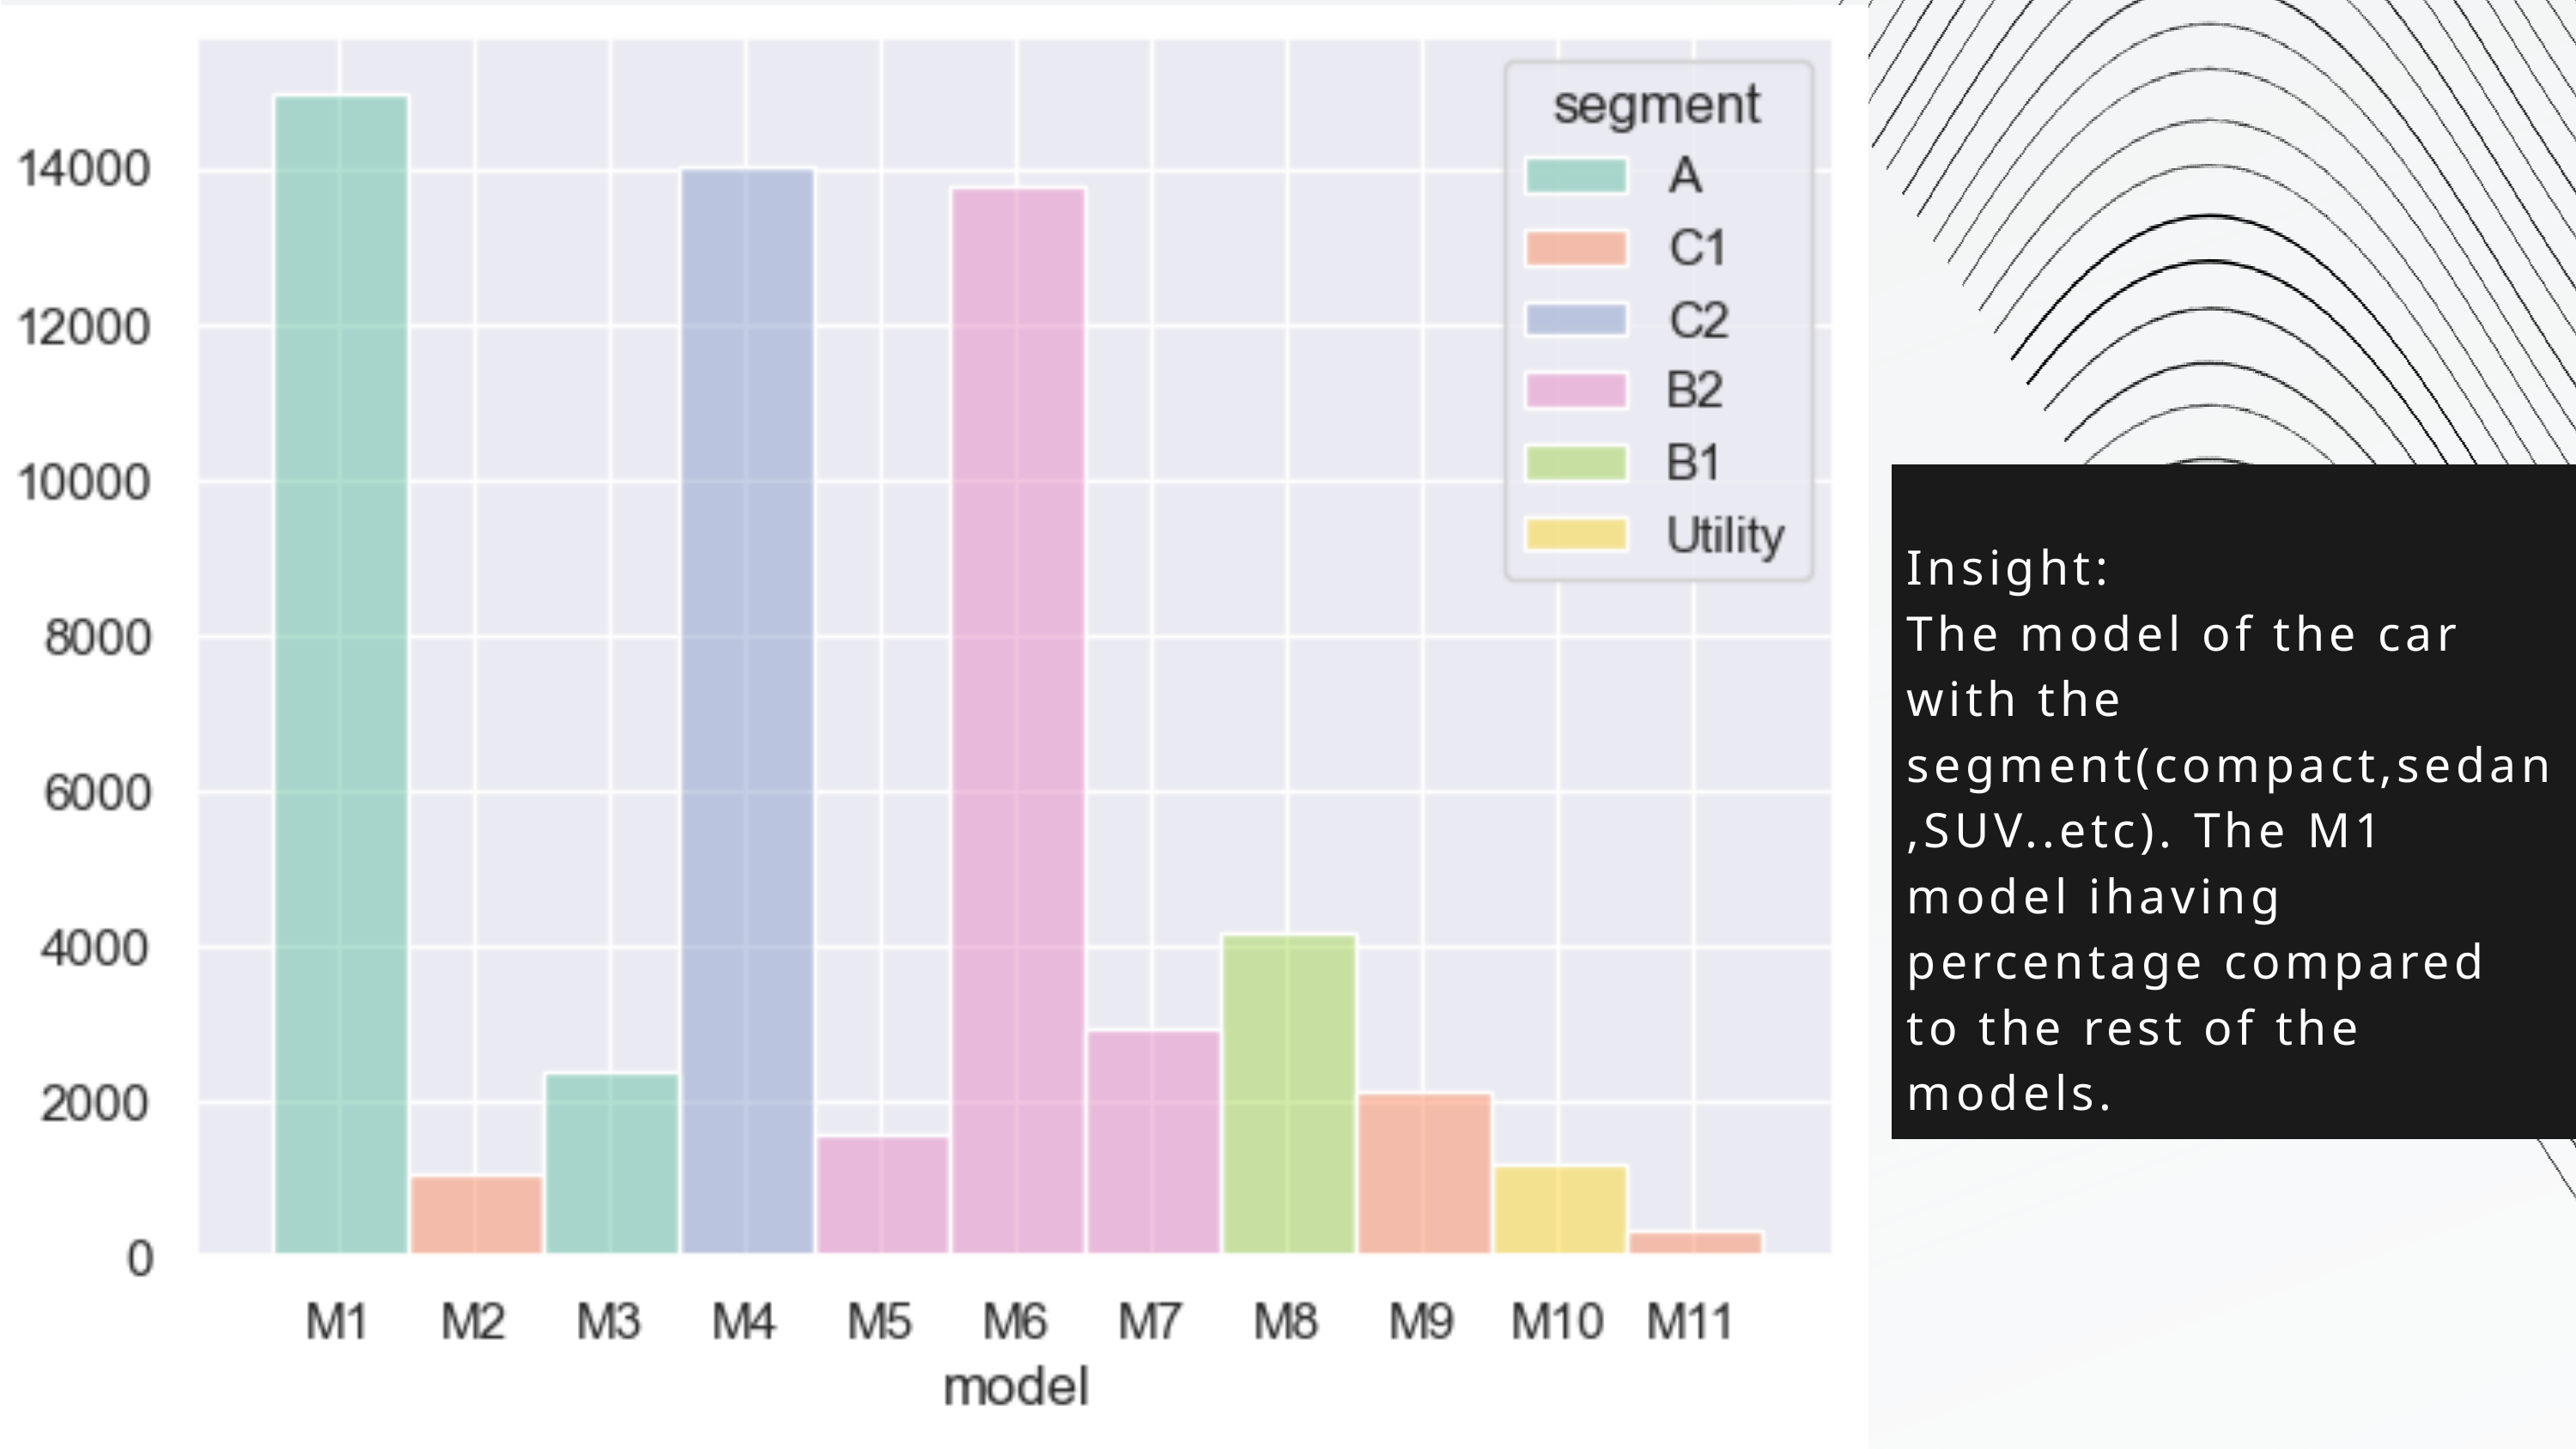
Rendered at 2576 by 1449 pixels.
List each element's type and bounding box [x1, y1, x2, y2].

text_box [1891, 464, 2576, 1140]
picture [0, 0, 2576, 1449]
